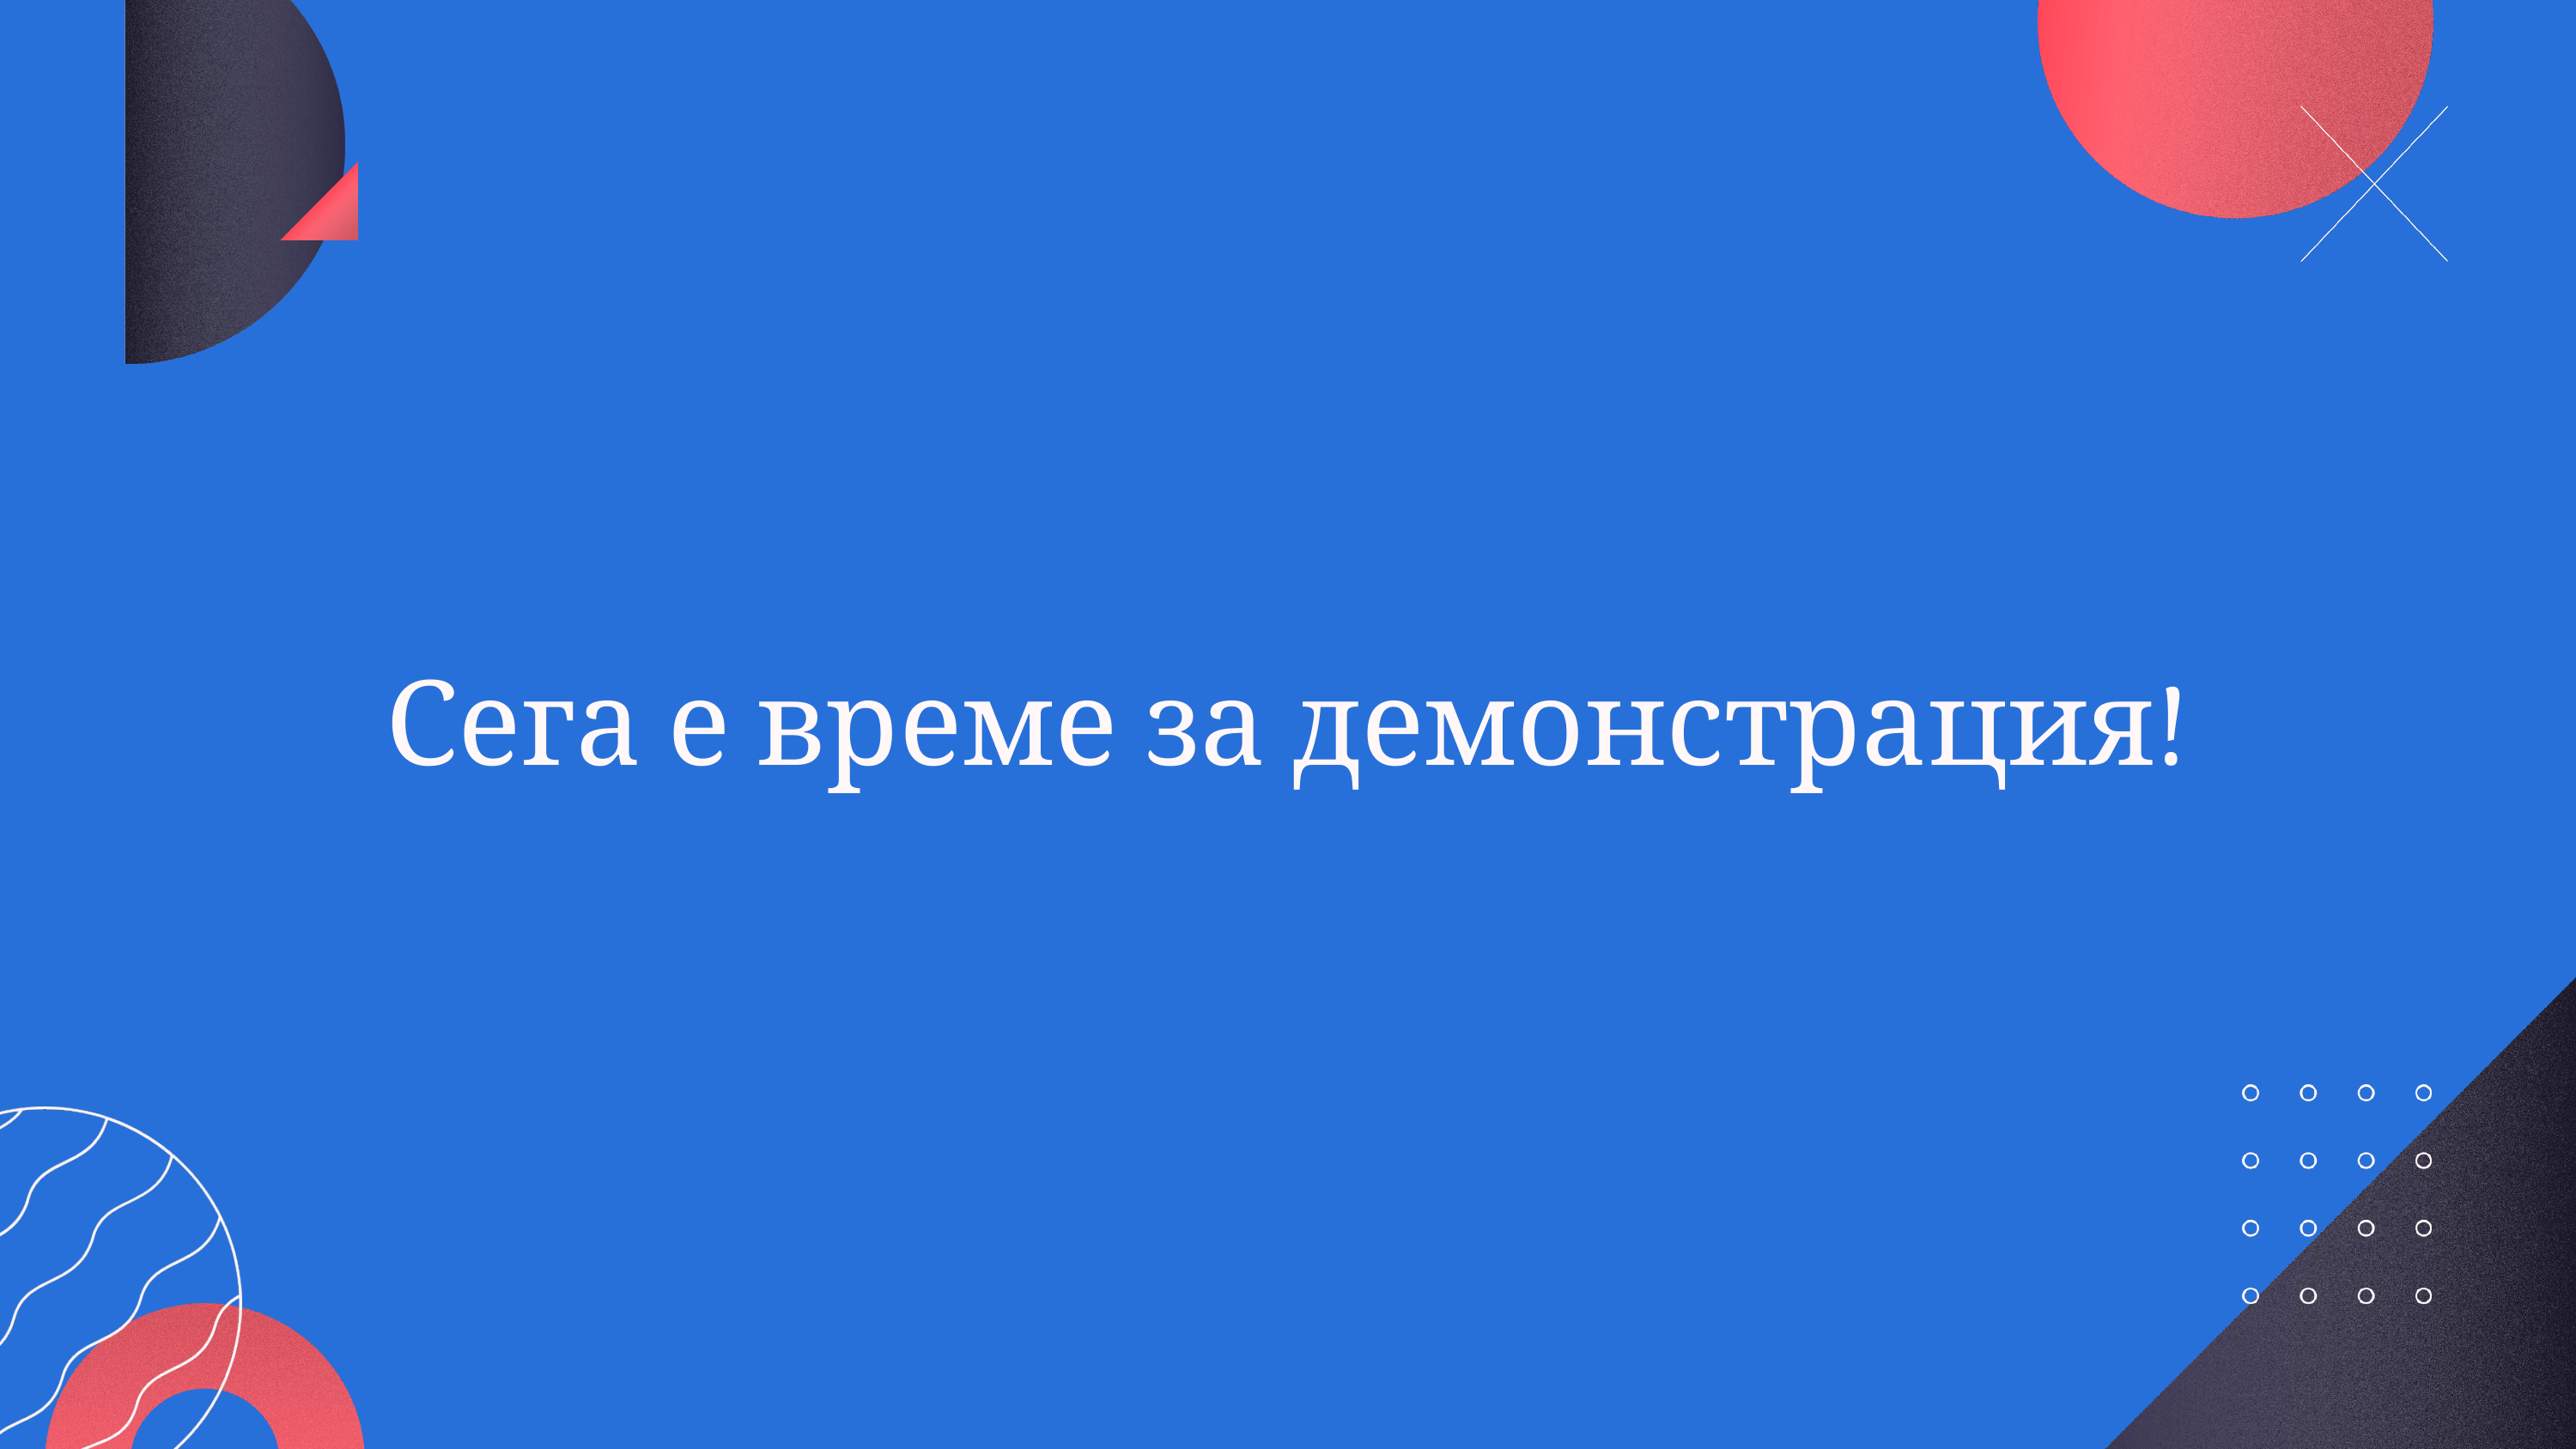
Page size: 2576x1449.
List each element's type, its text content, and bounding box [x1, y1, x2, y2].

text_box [2026, 977, 2576, 1449]
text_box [0, 1106, 365, 1449]
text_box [2017, 0, 2453, 262]
text_box Сега е време за демонстрация! [301, 658, 2275, 789]
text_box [125, 0, 359, 365]
